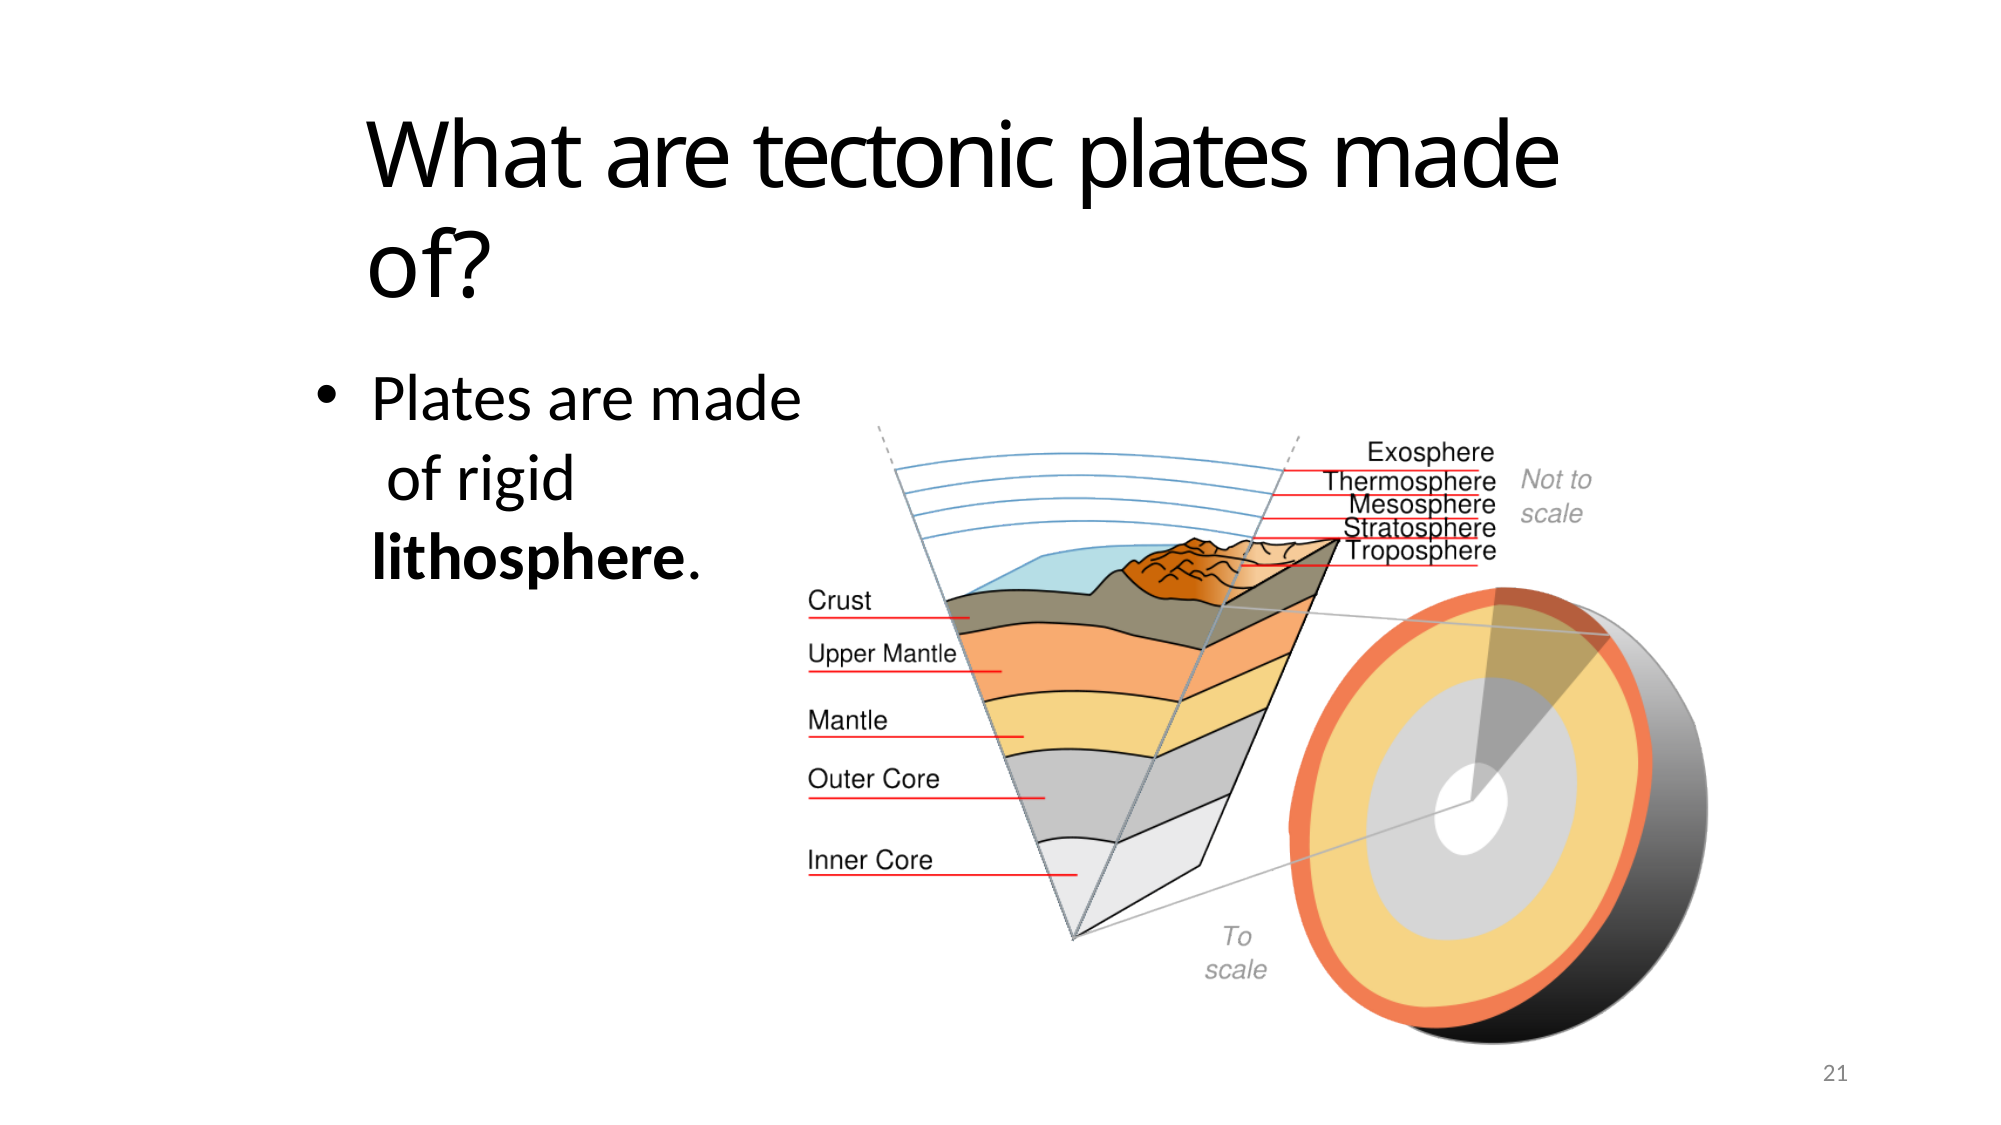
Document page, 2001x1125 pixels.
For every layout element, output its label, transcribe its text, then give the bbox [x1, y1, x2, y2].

text_box Plates are made of rigid lithosphere. [312, 351, 808, 594]
title What are tectonic plates made of? [363, 93, 1638, 316]
text_box [787, 412, 1725, 1057]
text_box 15 [1816, 1060, 1855, 1087]
